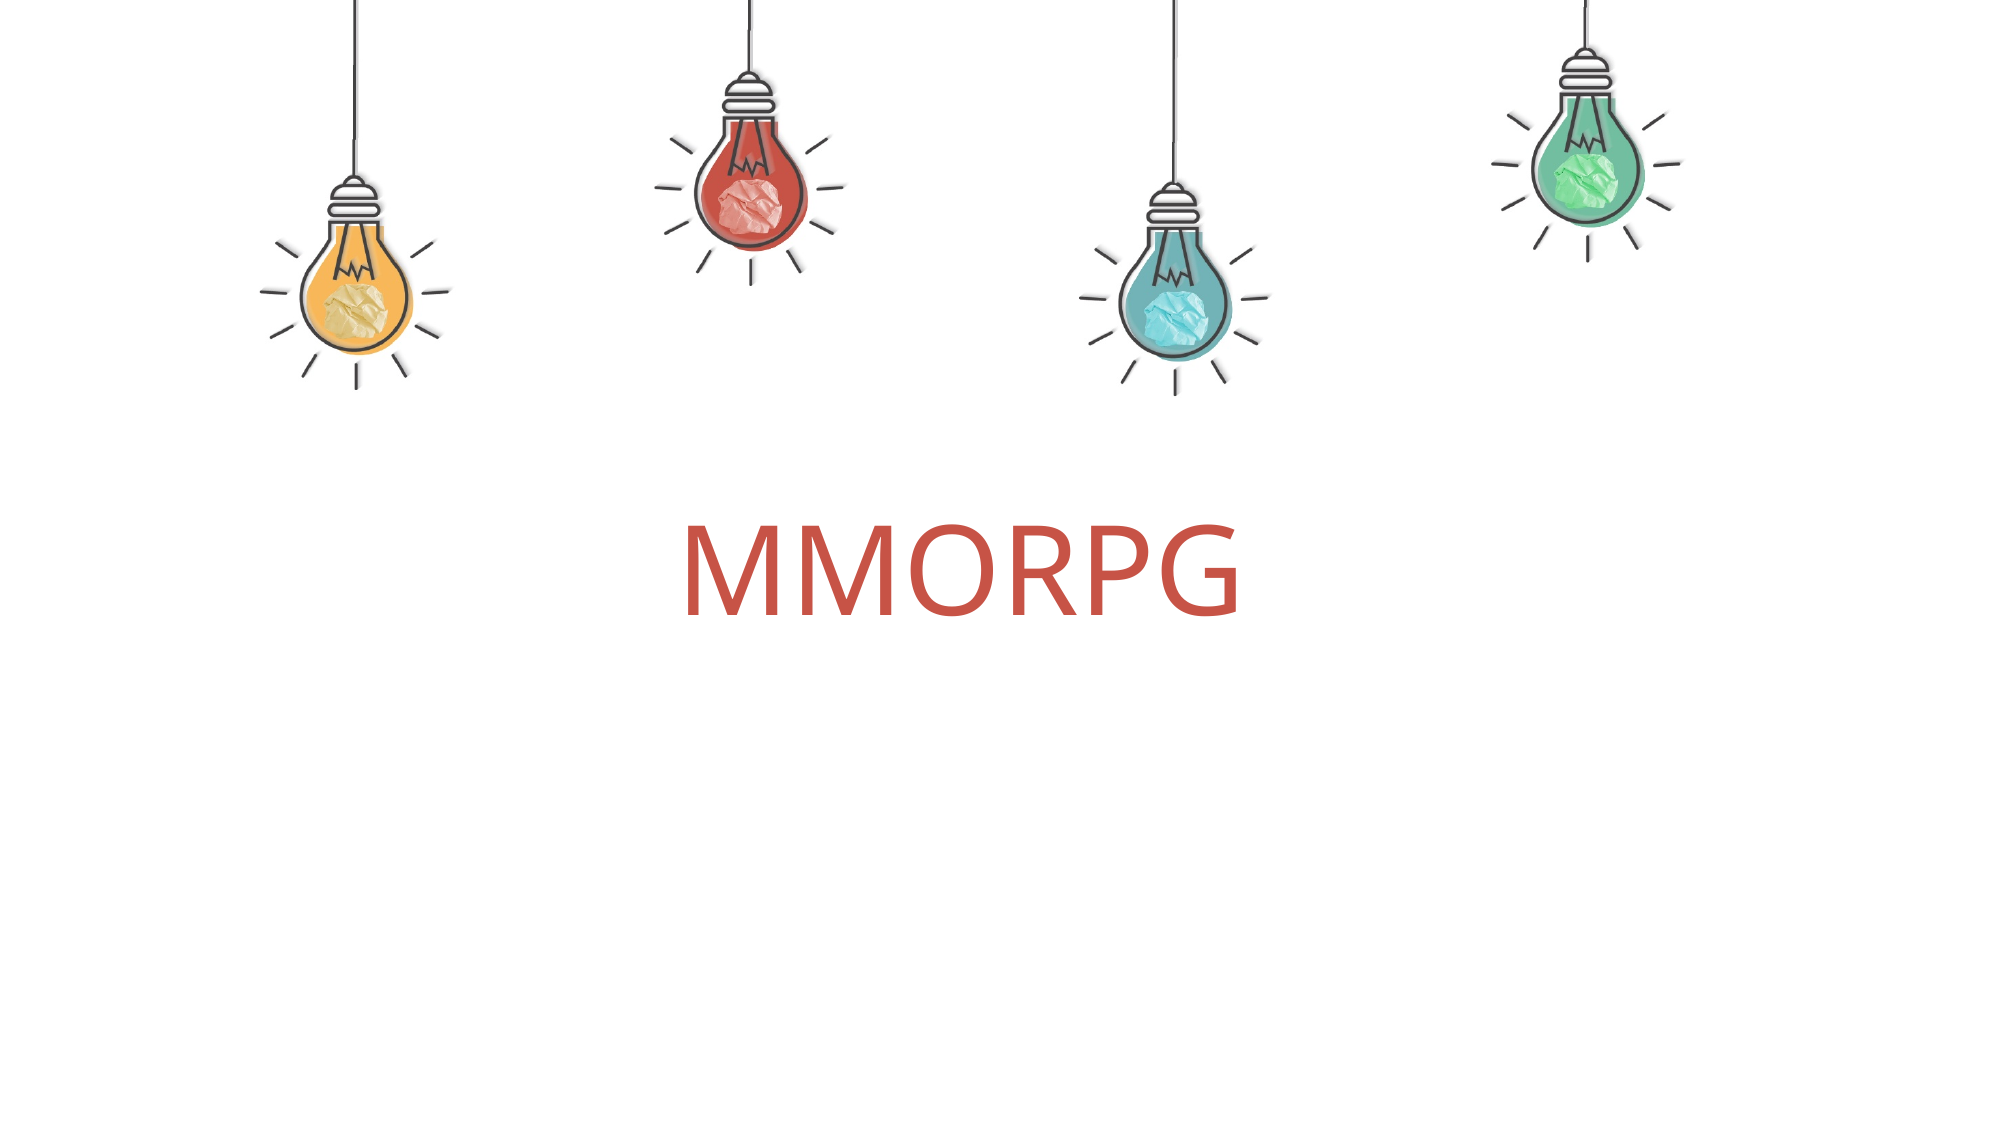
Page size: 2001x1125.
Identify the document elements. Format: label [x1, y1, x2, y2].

picture [149, 0, 1800, 825]
